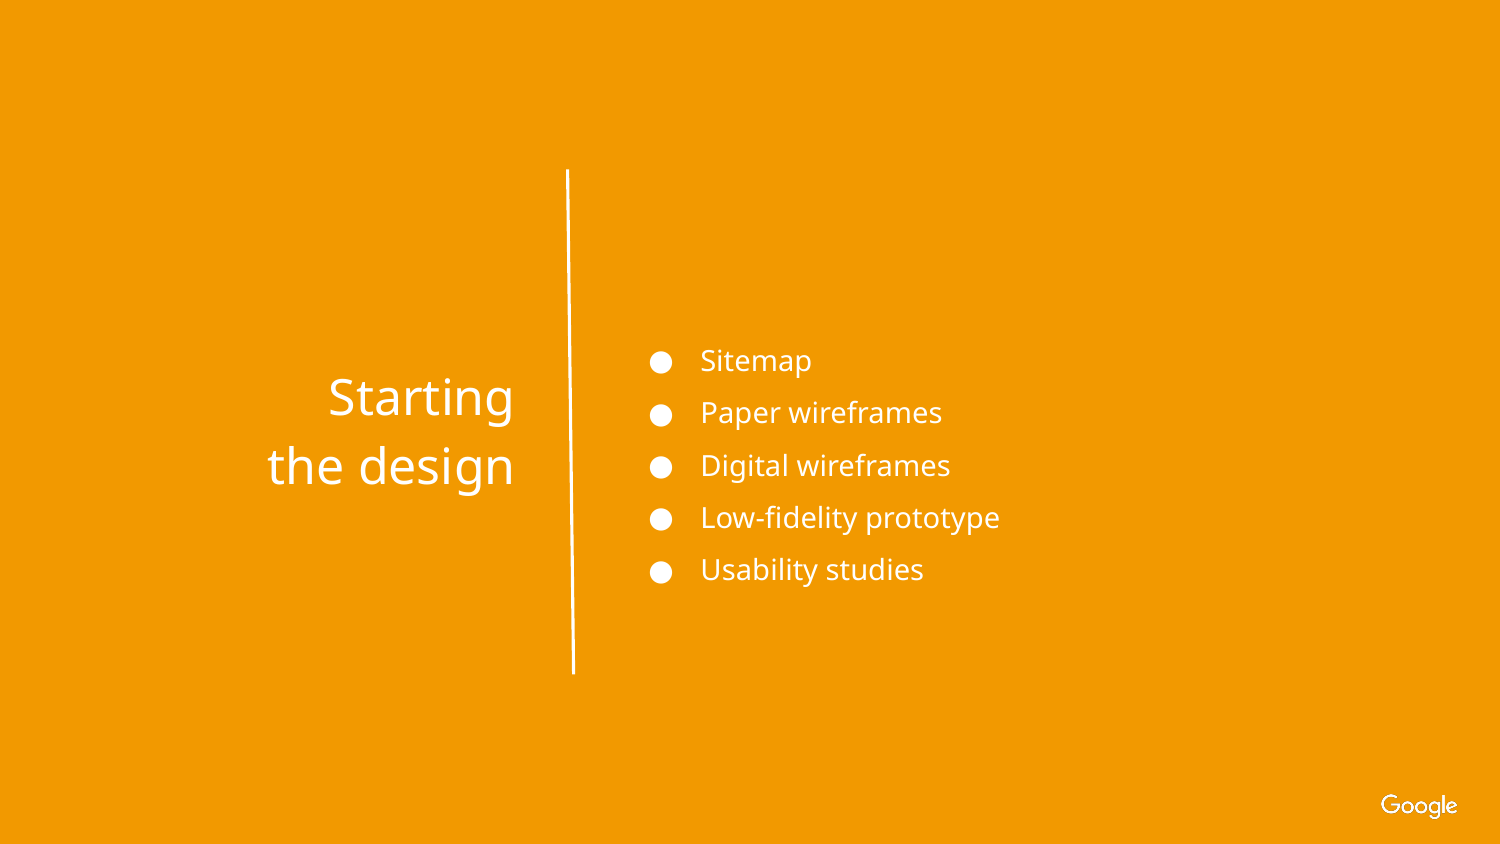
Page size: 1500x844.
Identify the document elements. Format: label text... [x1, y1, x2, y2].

text_box Starting the design [0, 341, 531, 510]
picture [1381, 794, 1458, 820]
text_box Sitemap Paper wireframes Digital wireframes Low-fidelity prototype Usability studies [610, 309, 1500, 602]
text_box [567, 169, 574, 675]
